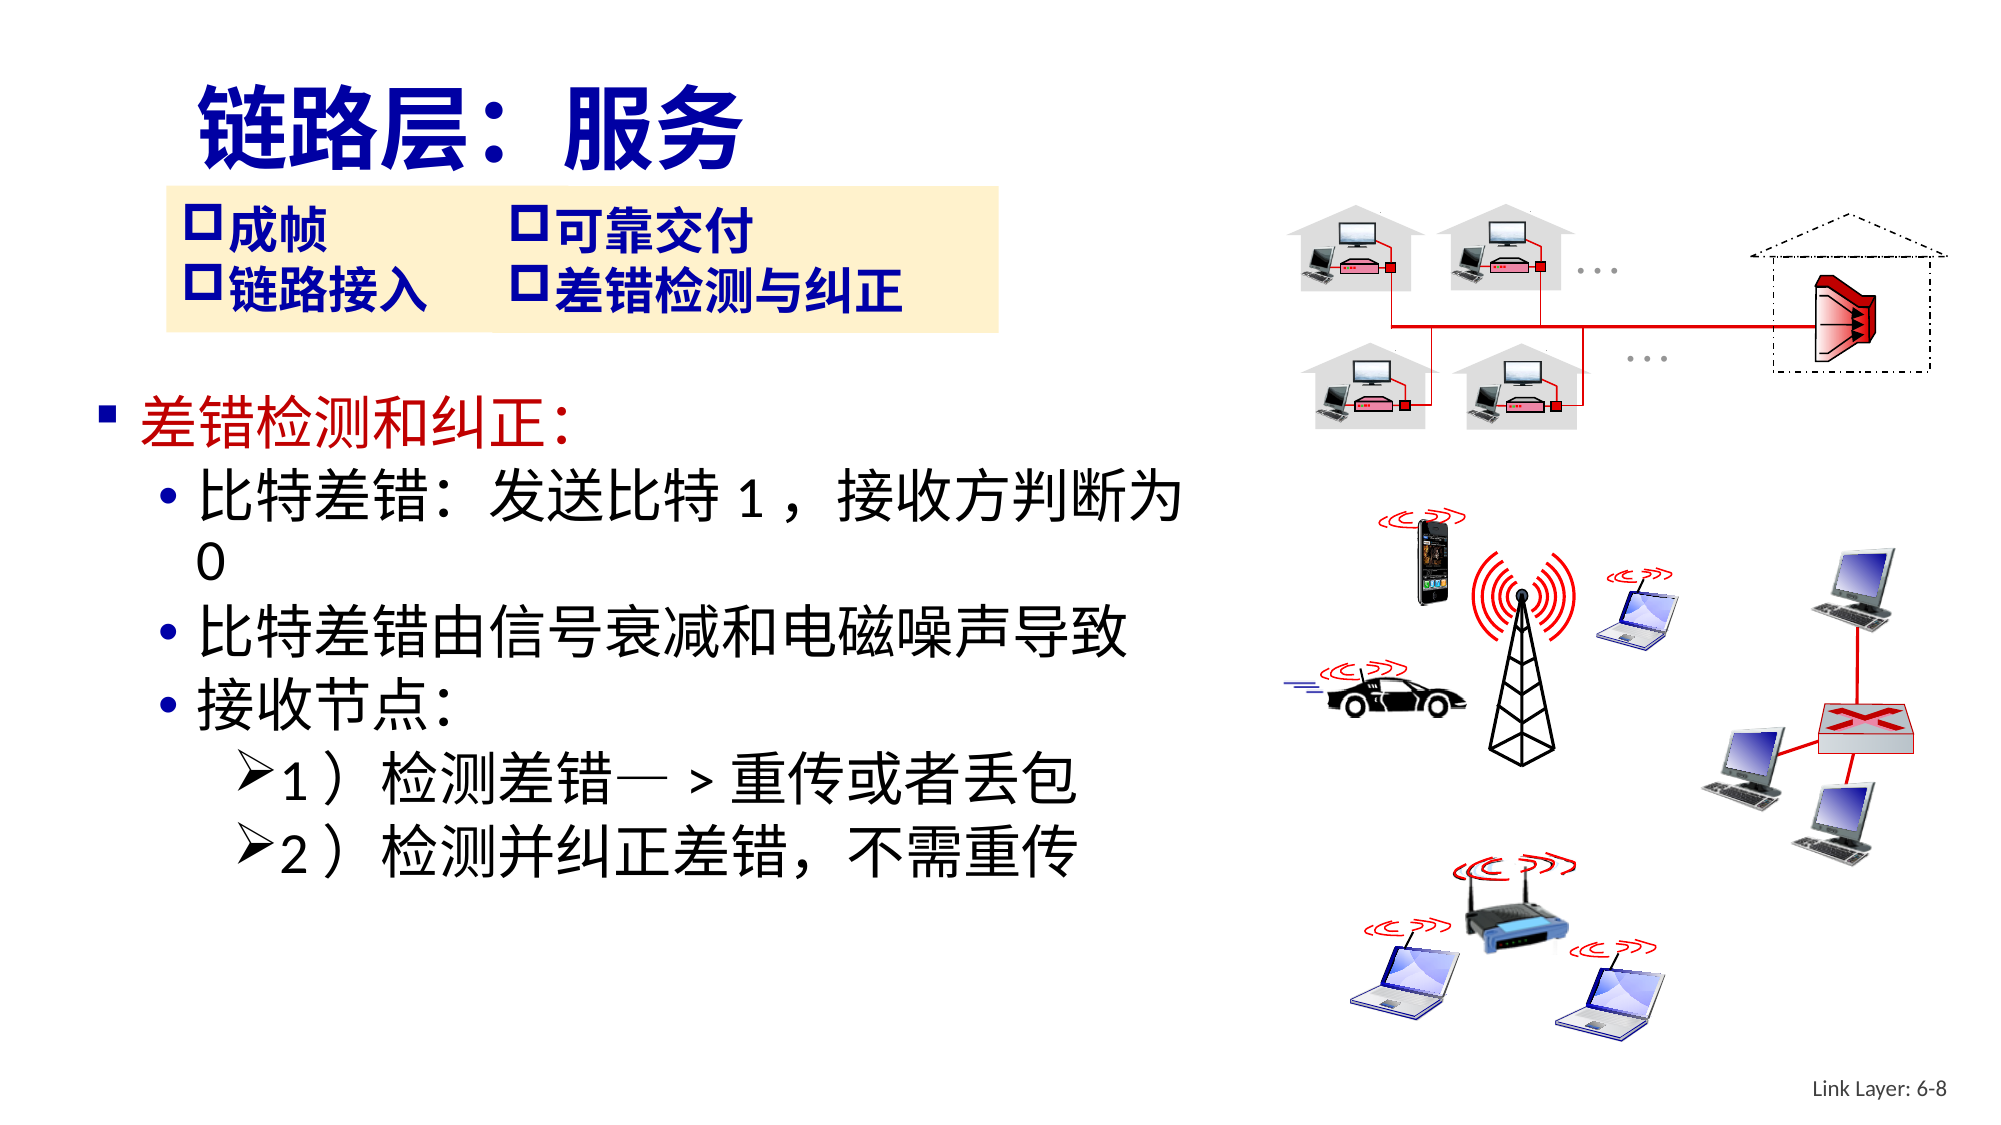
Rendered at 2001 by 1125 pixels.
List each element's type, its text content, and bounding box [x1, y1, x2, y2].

slide_number Link Layer: 6-8 [1512, 1056, 1963, 1117]
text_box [1489, 593, 1555, 766]
text_box 成帧 链路接入 [165, 185, 491, 333]
text_box 差错检测和纠正： 比特差错：发送比特1，接收方判断为0 比特差错由信号衰减和电磁噪声导致 接收节点： 1）检测差错—>重传或者丢包 2）检测并纠正差错，不需重传 [67, 386, 1207, 1125]
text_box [1286, 203, 1949, 430]
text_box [1378, 508, 1466, 606]
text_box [1349, 852, 1666, 1044]
title 链路层：服务 [181, 59, 1907, 207]
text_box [1596, 568, 1679, 653]
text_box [1818, 703, 1914, 754]
text_box 可靠交付 差错检测与纠正 [491, 185, 1000, 334]
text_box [1283, 660, 1467, 718]
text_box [1790, 544, 1898, 639]
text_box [1473, 537, 1575, 652]
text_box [1681, 723, 1788, 818]
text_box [1771, 779, 1878, 873]
